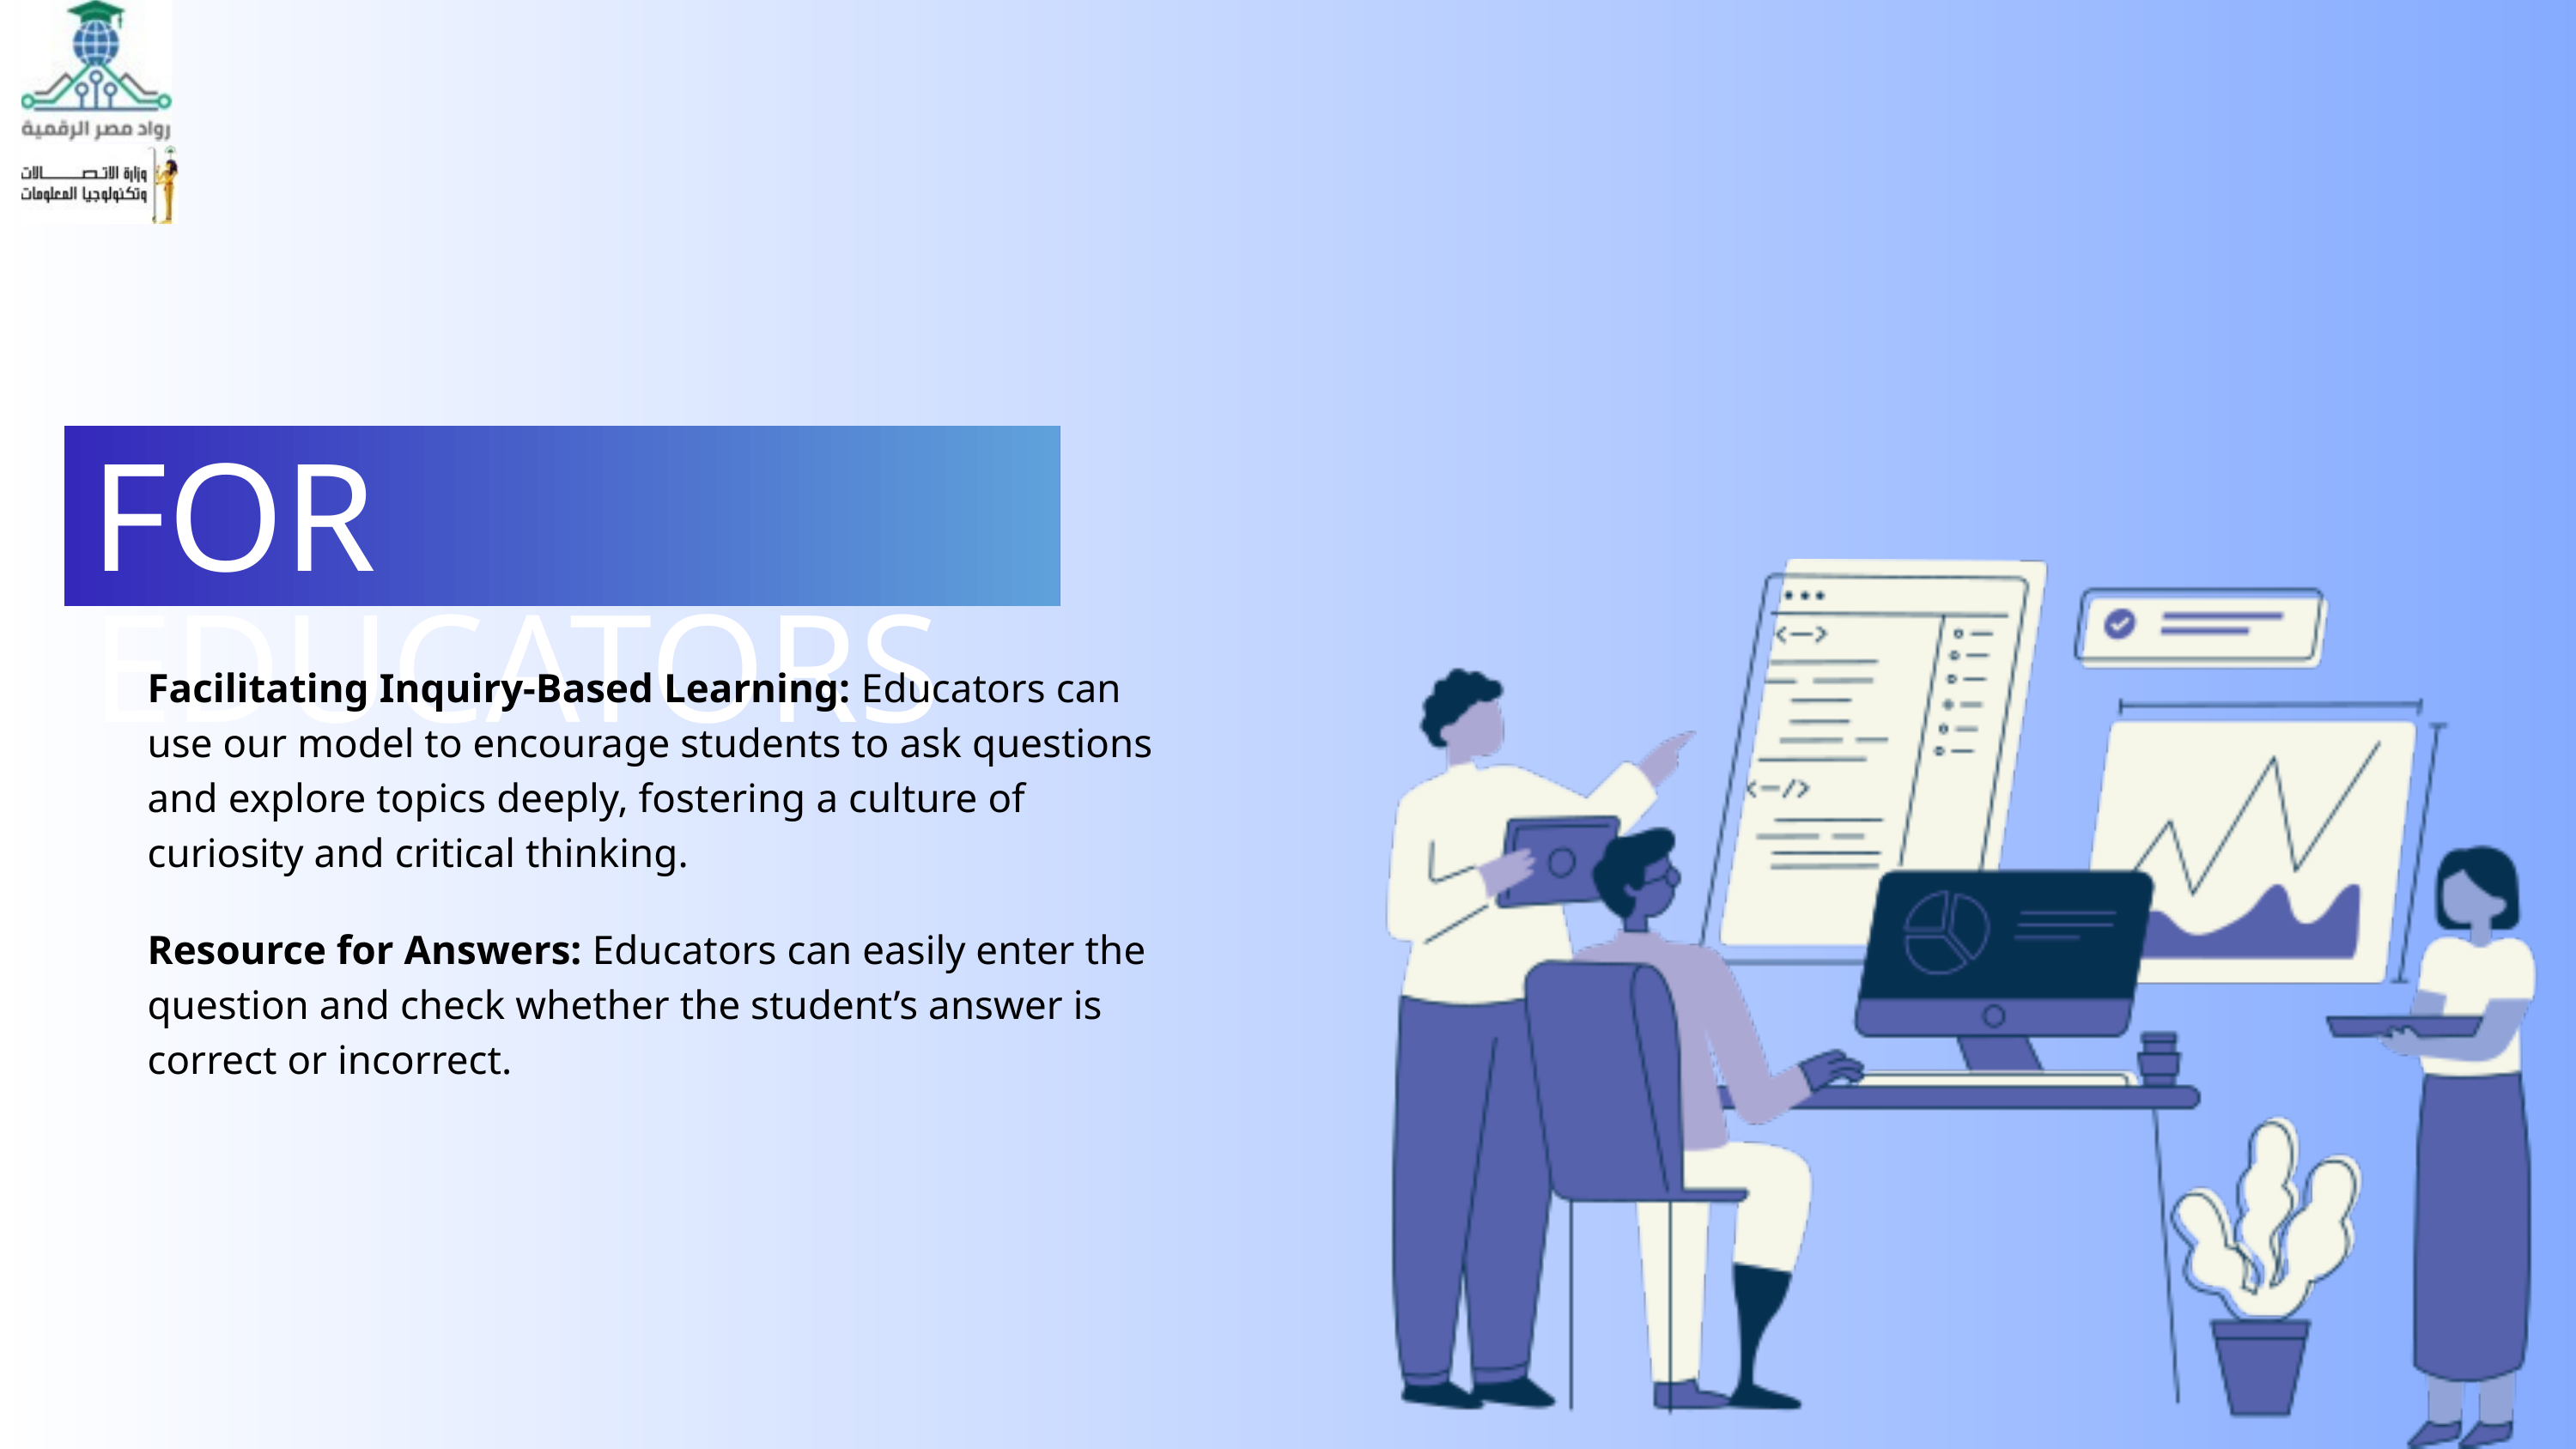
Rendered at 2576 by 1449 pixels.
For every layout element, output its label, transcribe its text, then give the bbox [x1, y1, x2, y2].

text_box [21, 144, 179, 224]
text_box FOR EDUCATORS [90, 614, 978, 752]
text_box Resource for Answers: Educators can easily enter the question and check whether the student’s answer is correct or incorrect. [147, 917, 1189, 1082]
text_box [21, 0, 173, 142]
text_box [1382, 559, 2553, 1449]
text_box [64, 425, 1060, 607]
text_box Facilitating Inquiry-Based Learning: Educators can use our model to encourage students to ask questions and explore topics deeply, fostering a culture of curiosity and critical thinking. [147, 655, 1189, 875]
